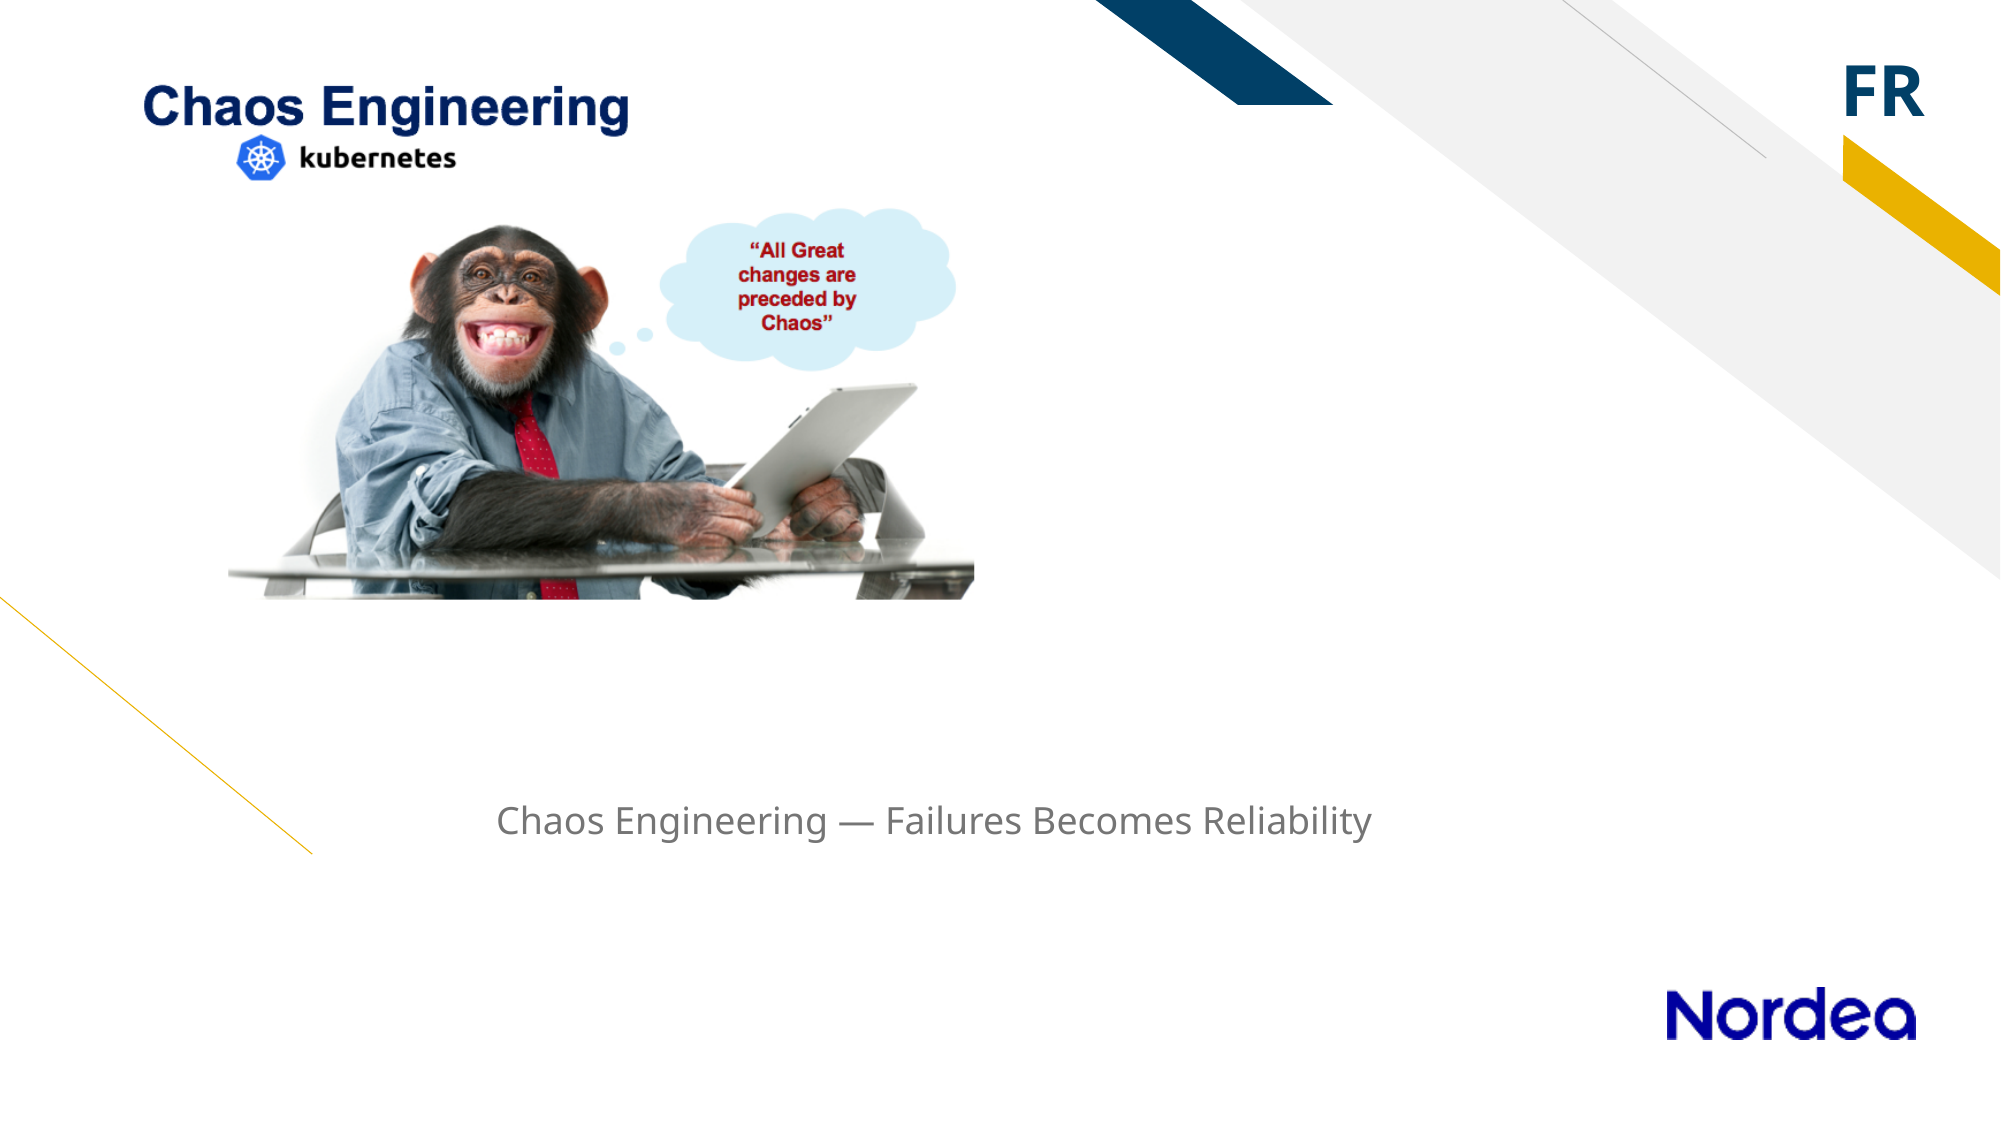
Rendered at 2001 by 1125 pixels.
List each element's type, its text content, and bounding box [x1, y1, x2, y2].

picture [104, 40, 1094, 617]
picture [1666, 987, 1916, 1040]
text_box Chaos Engineering — Failures Becomes Reliability [481, 789, 1481, 849]
